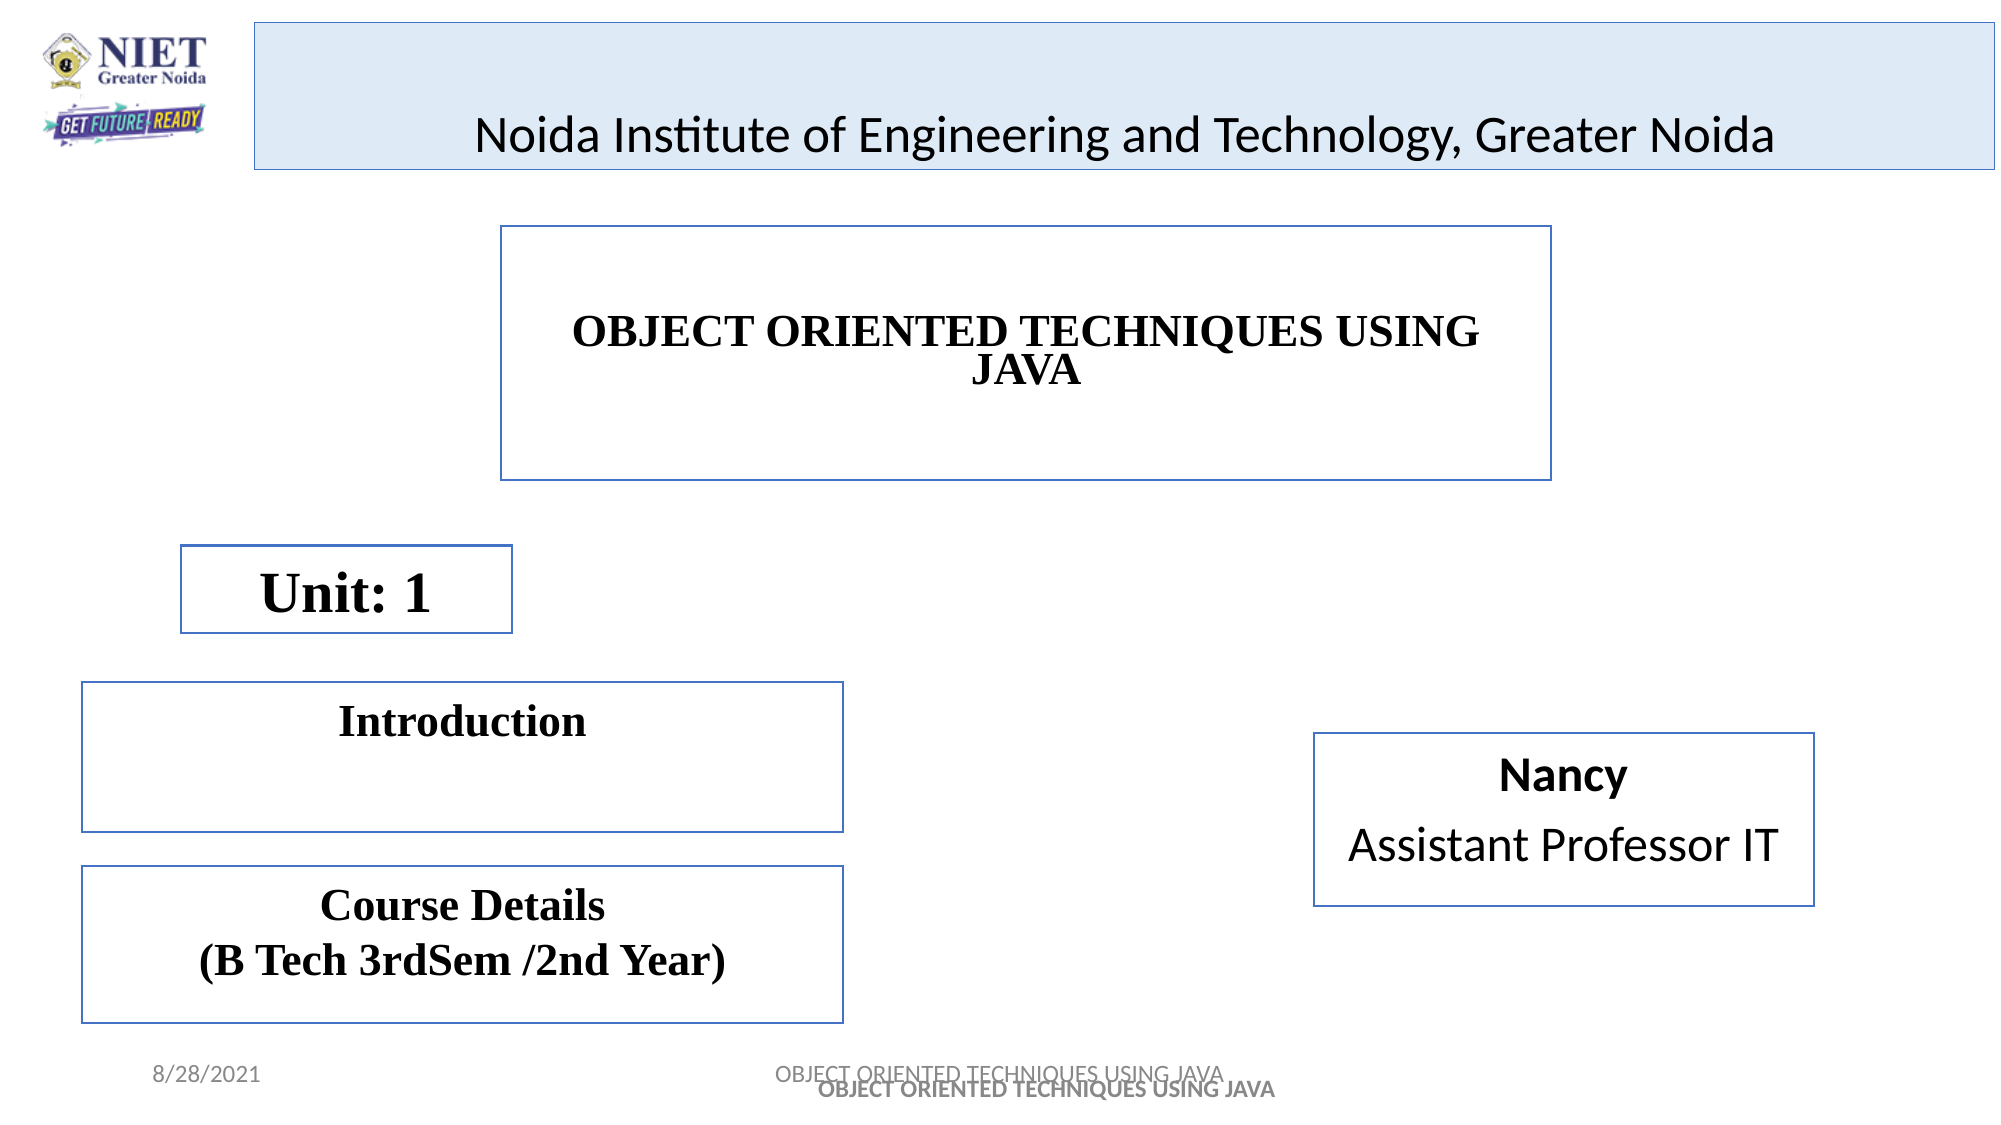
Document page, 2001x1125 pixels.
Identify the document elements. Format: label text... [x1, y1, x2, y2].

text_box 8/28/2021 [144, 1050, 580, 1095]
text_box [181, 545, 512, 634]
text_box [1313, 732, 1814, 907]
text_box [81, 681, 844, 833]
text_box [81, 865, 844, 1024]
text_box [500, 225, 1552, 480]
text_box OBJECT ORIENTED TECHNIQUES USING JAVA [710, 1035, 1384, 1110]
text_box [4, 22, 1996, 171]
